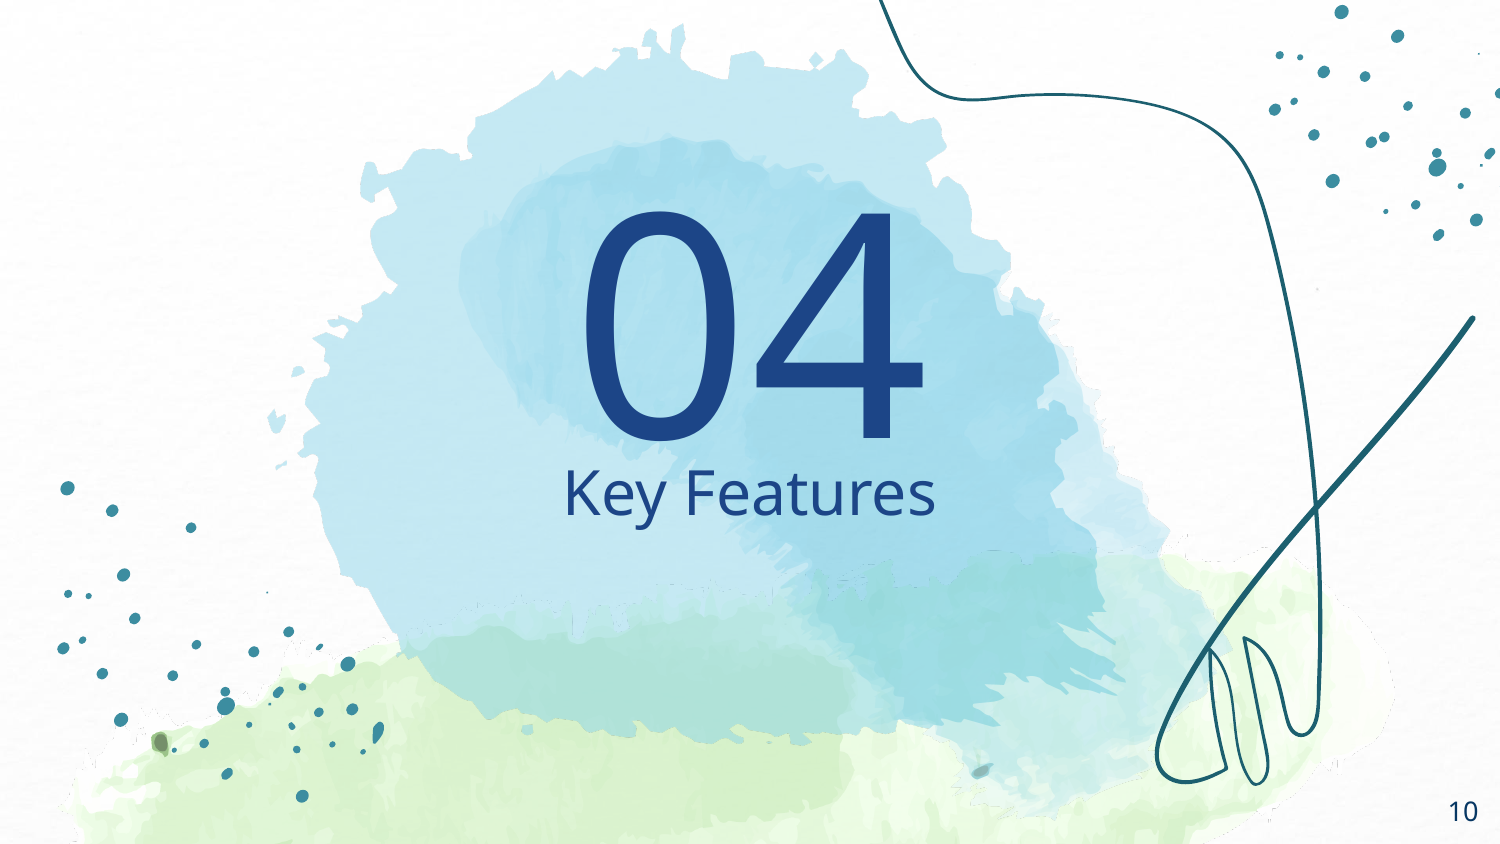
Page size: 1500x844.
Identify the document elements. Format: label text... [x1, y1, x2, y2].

picture [1159, 653, 1224, 780]
title Key Features [434, 425, 1066, 556]
slide_number 10 [1403, 779, 1494, 844]
picture [0, 0, 1500, 844]
picture [1211, 516, 1318, 783]
title 04 [434, 166, 1066, 425]
